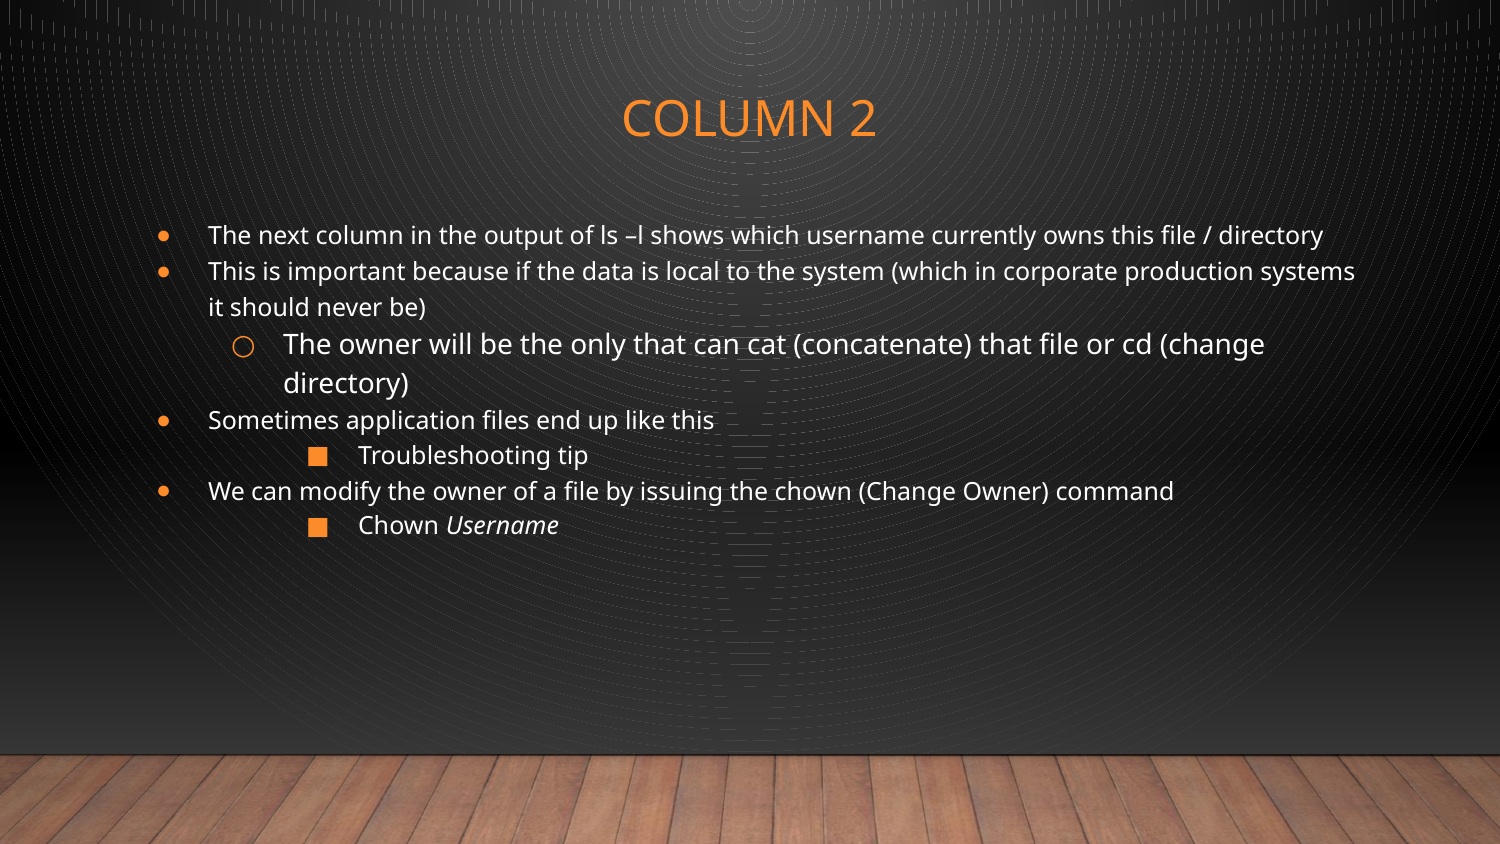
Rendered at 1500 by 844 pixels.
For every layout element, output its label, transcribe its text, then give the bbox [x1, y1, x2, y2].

title Column 2 [118, 72, 1382, 167]
picture [0, 754, 1500, 844]
list The next column in the output of ls –l shows which username currently owns this file / directory This is important because if the data is local to the system (which in corporate production systems it should never be) The owner will be the only that can cat (concatenate) that file or cd (change directory) Sometimes application files end up like this Troubleshooting tip We can modify the owner of a file by issuing the chown (Change Owner) command Chown Username [118, 198, 1382, 756]
